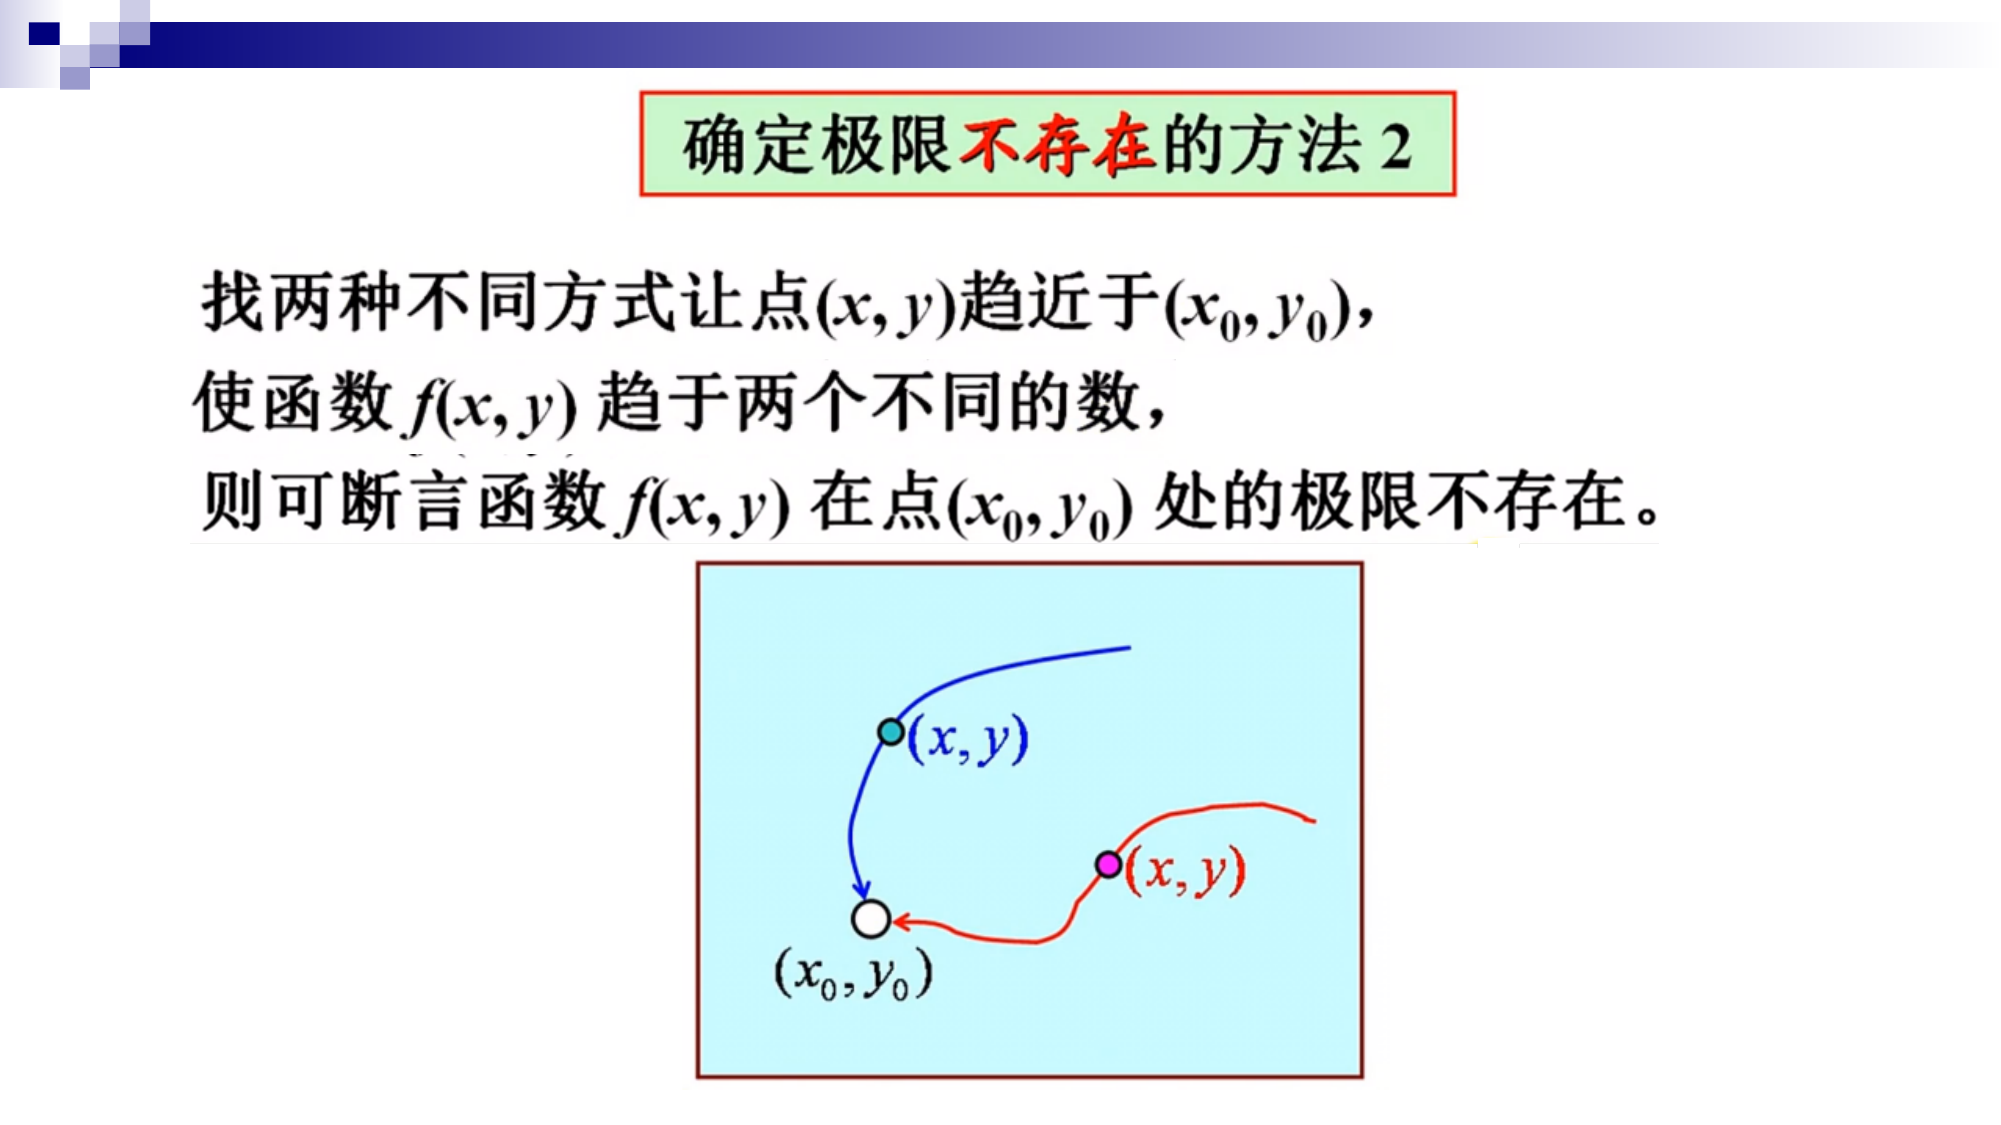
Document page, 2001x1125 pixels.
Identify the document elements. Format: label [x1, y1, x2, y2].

picture [611, 70, 1484, 221]
picture [190, 246, 1396, 358]
picture [190, 359, 1659, 1090]
